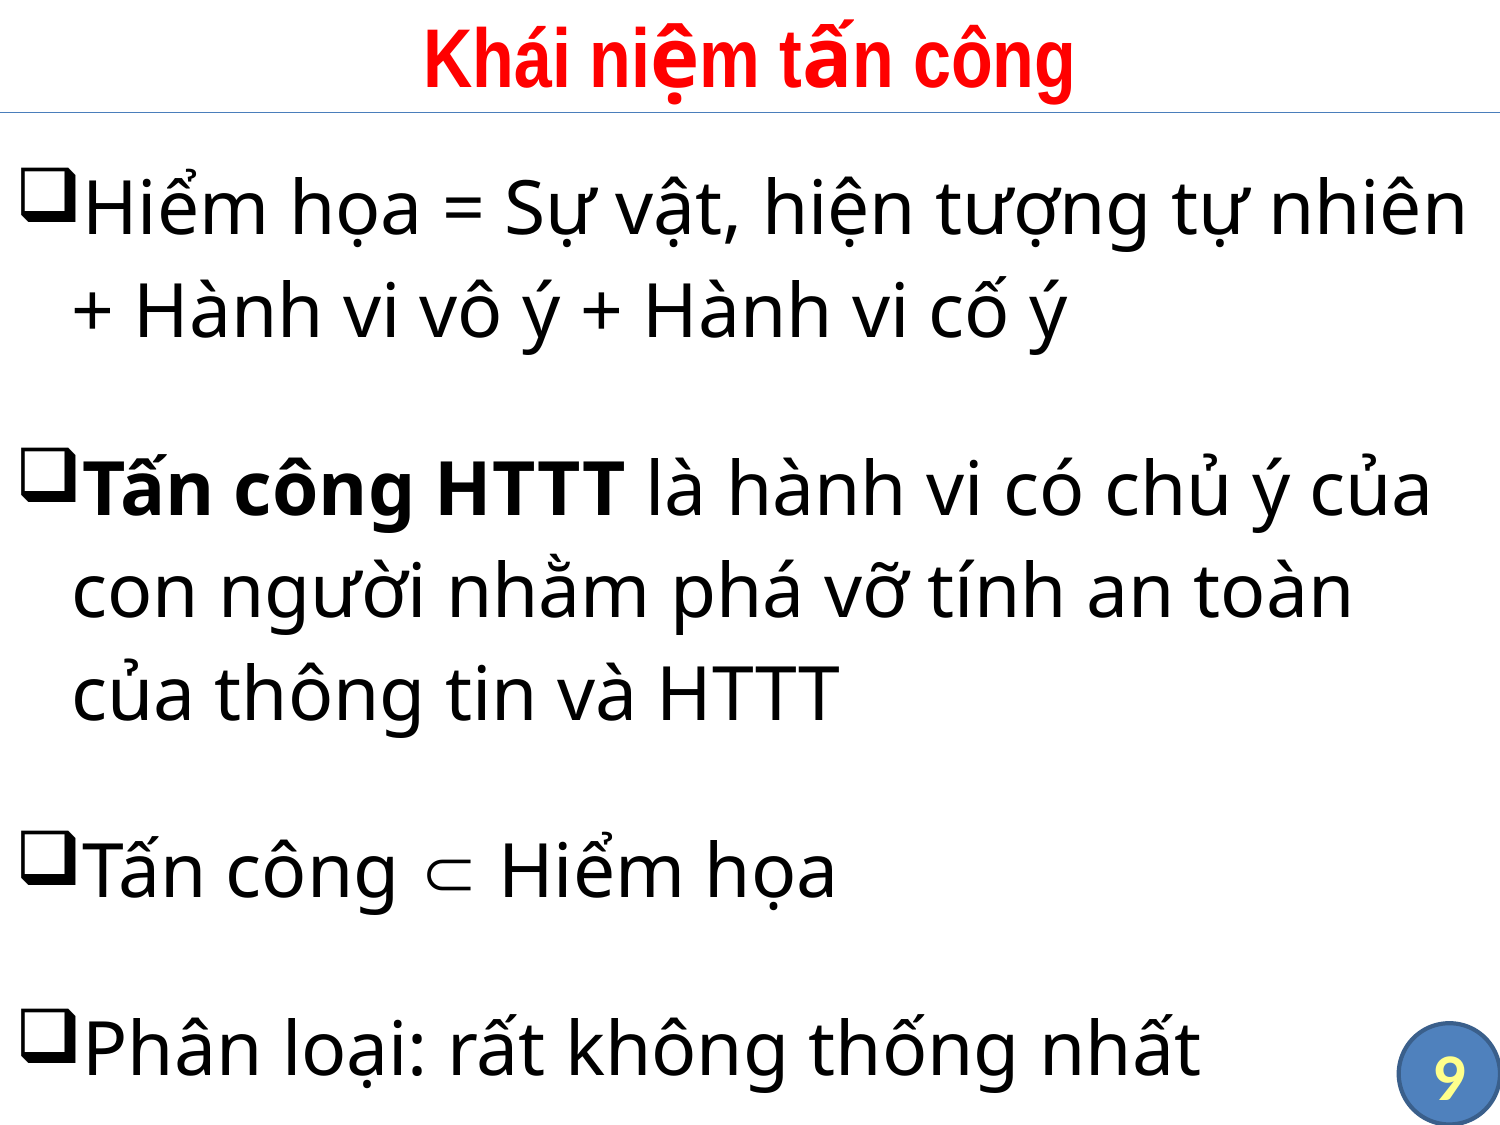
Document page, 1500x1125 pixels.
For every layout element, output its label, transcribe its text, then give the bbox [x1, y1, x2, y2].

title Khái niệm tấn công [0, 0, 1500, 113]
slide_number 9 [1399, 1023, 1500, 1125]
list Hiểm họa = Sự vật, hiện tượng tự nhiên + Hành vi vô ý + Hành vi cố ý Tấn công HTTT là hành vi có chủ ý của con người nhằm phá vỡ tính an toàn của thông tin và HTTT Tấn công  Hiểm họa Phân loại: rất không thống nhất [0, 113, 1500, 1125]
